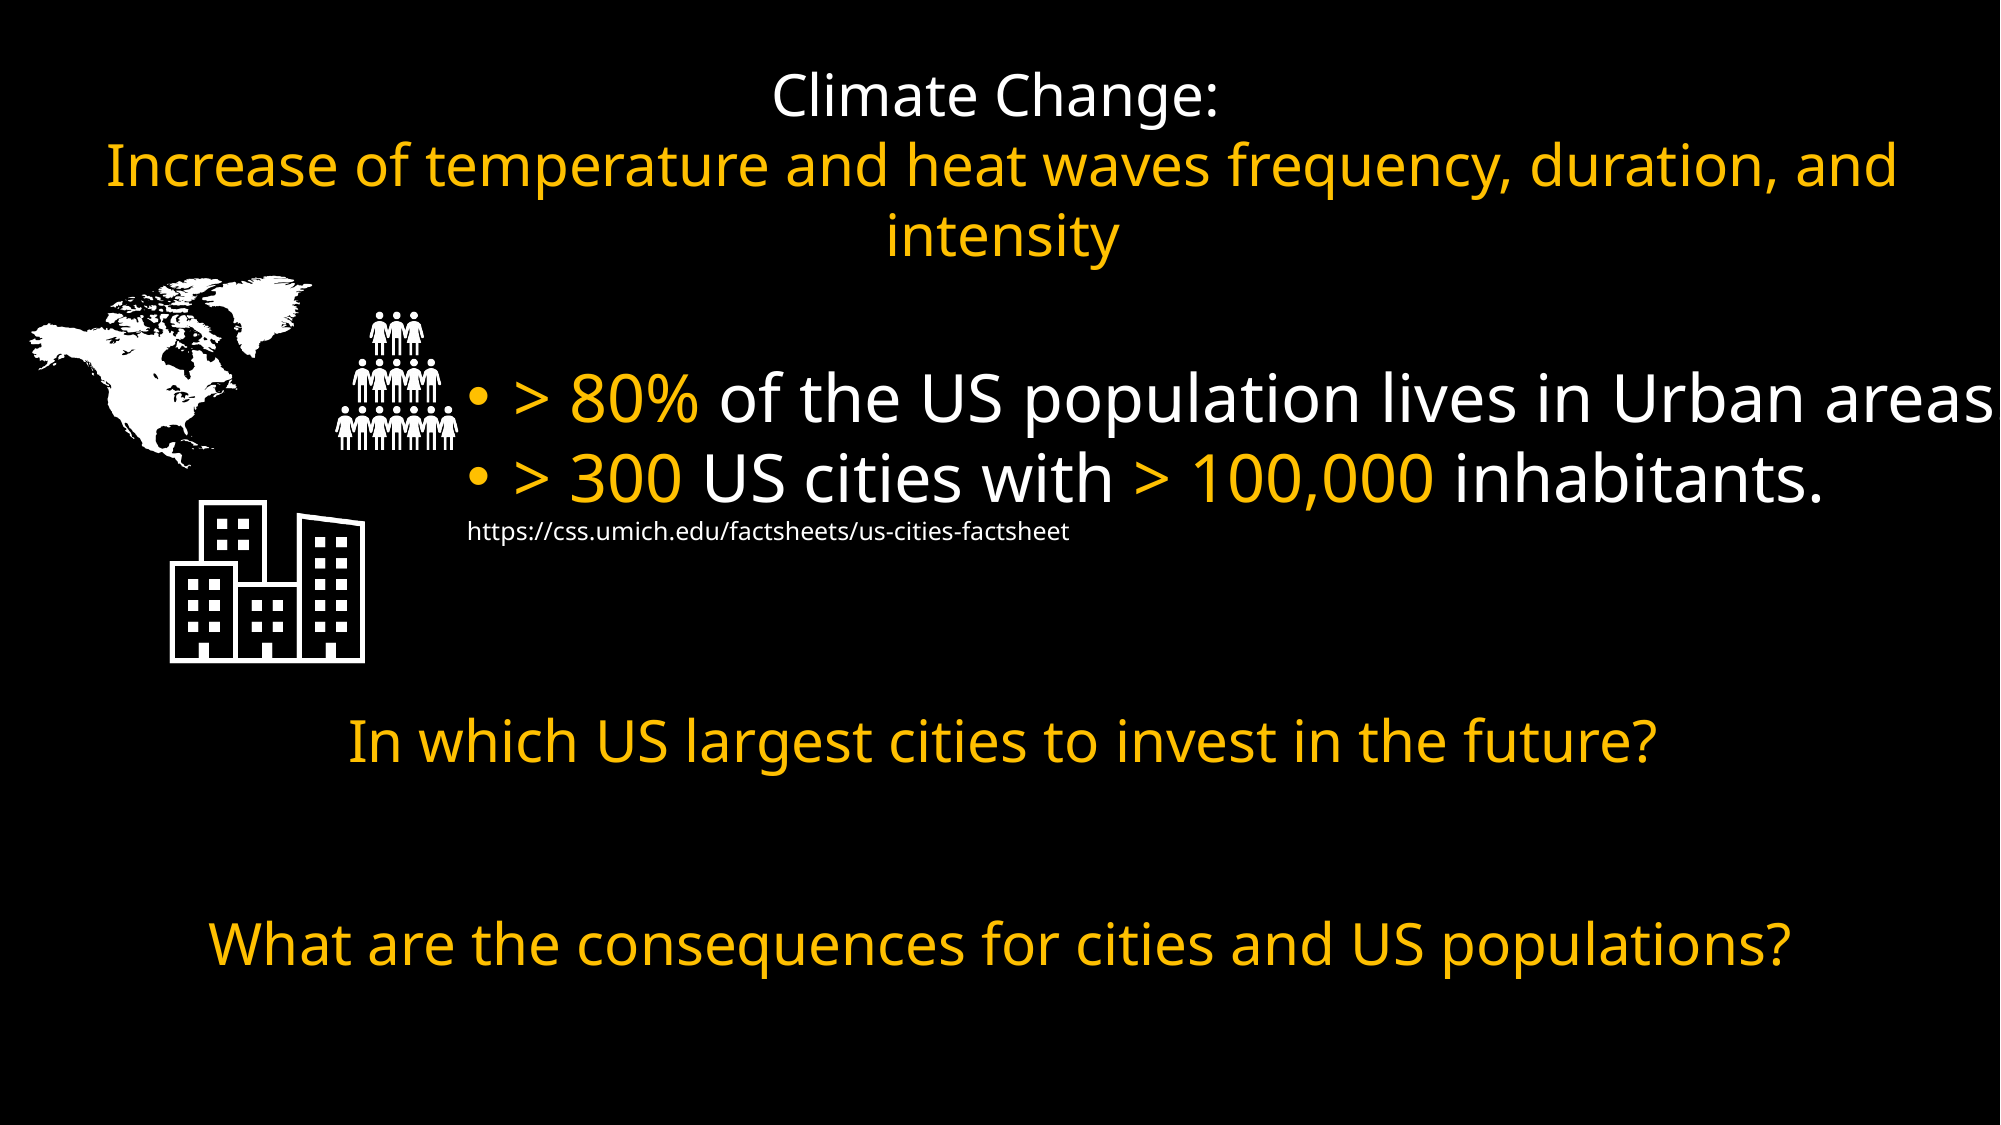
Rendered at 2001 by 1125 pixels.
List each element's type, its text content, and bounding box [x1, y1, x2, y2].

text_box What are the consequences for cities and US populations? [193, 899, 1806, 984]
picture [17, 217, 470, 708]
text_box In which US largest cities to invest in the future? [333, 696, 1673, 782]
text_box Climate Change: Increase of temperature and heat waves frequency, duration, and intensity [6, 50, 2000, 275]
text_box > 80% of the US population lives in Urban areas. > 300 US cities with > 100,000 inhabitants. https://css.umich.edu/factsheets/us-cities-factsheet [452, 348, 2000, 553]
